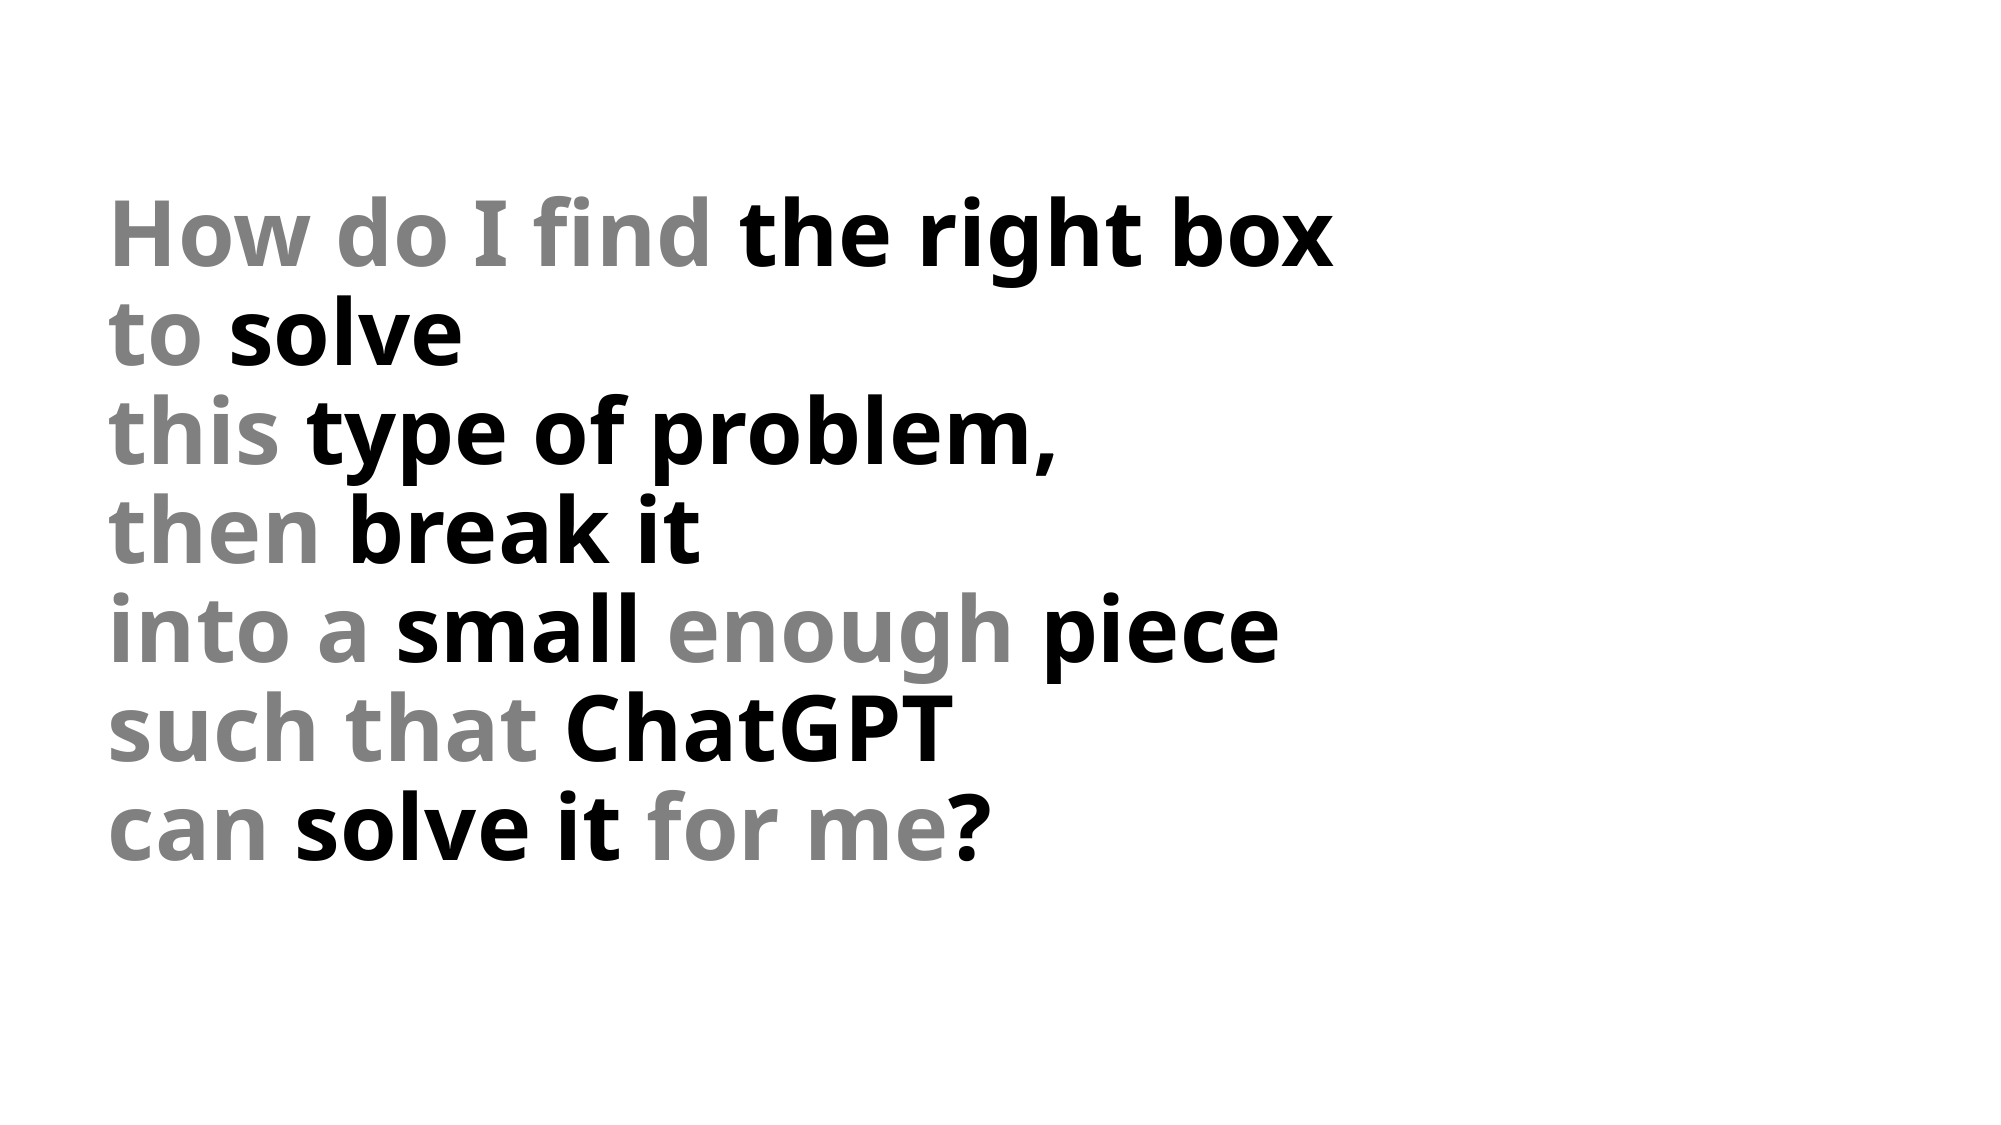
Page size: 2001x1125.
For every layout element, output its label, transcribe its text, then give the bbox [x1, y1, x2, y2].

title How do I find the right box to solve this type of problem, then break it into a small enough piece such that ChatGPT can solve it for me? [92, 130, 1914, 936]
